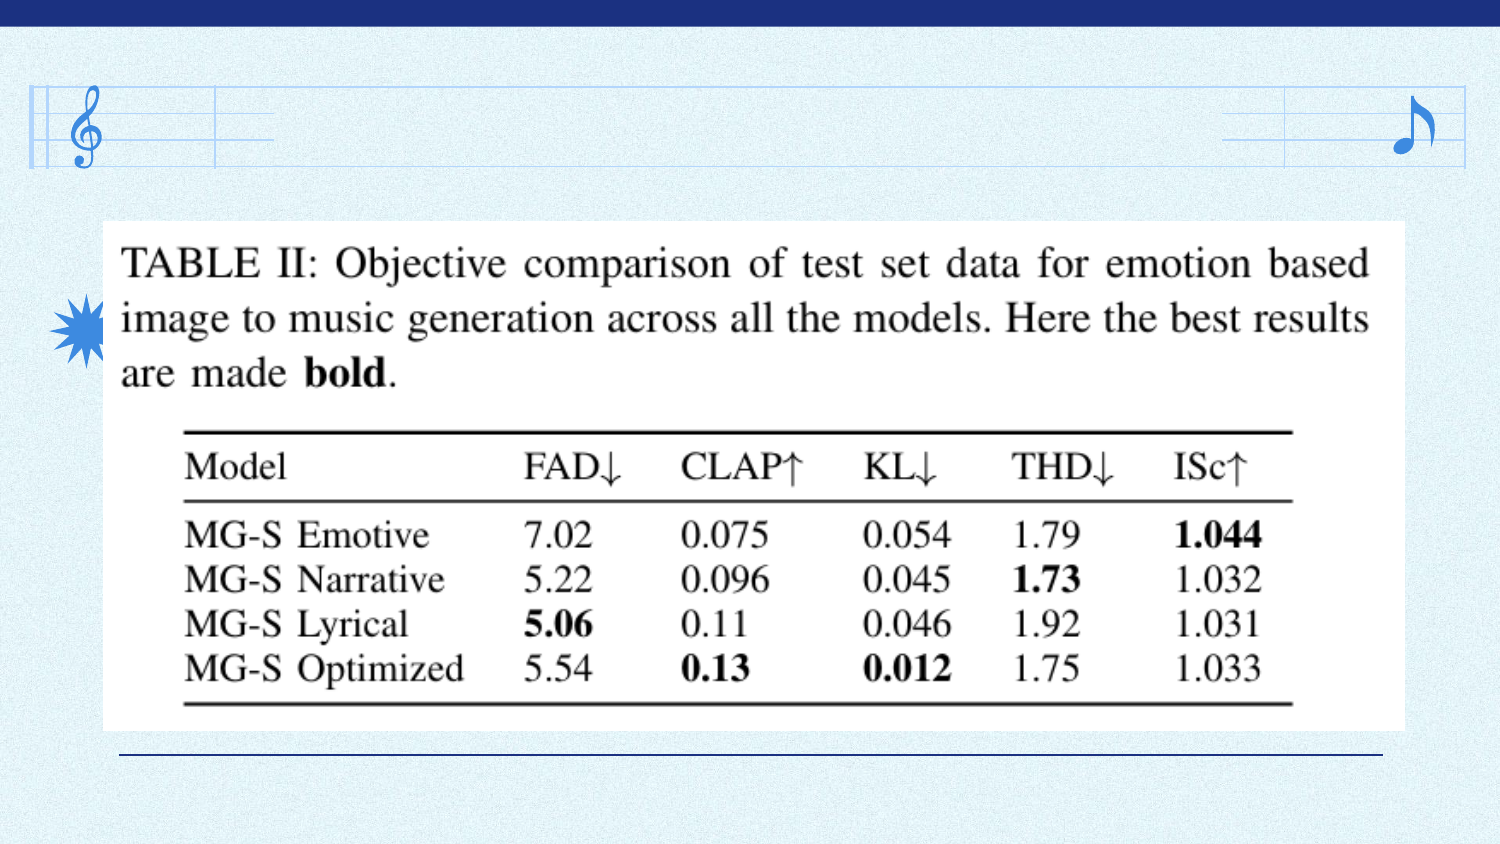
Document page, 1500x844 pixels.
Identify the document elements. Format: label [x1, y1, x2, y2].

text_box [1393, 148, 1412, 155]
picture [0, 27, 1500, 844]
text_box [1411, 95, 1430, 112]
text_box [48, 293, 97, 369]
text_box [1221, 113, 1466, 141]
text_box [71, 85, 102, 169]
